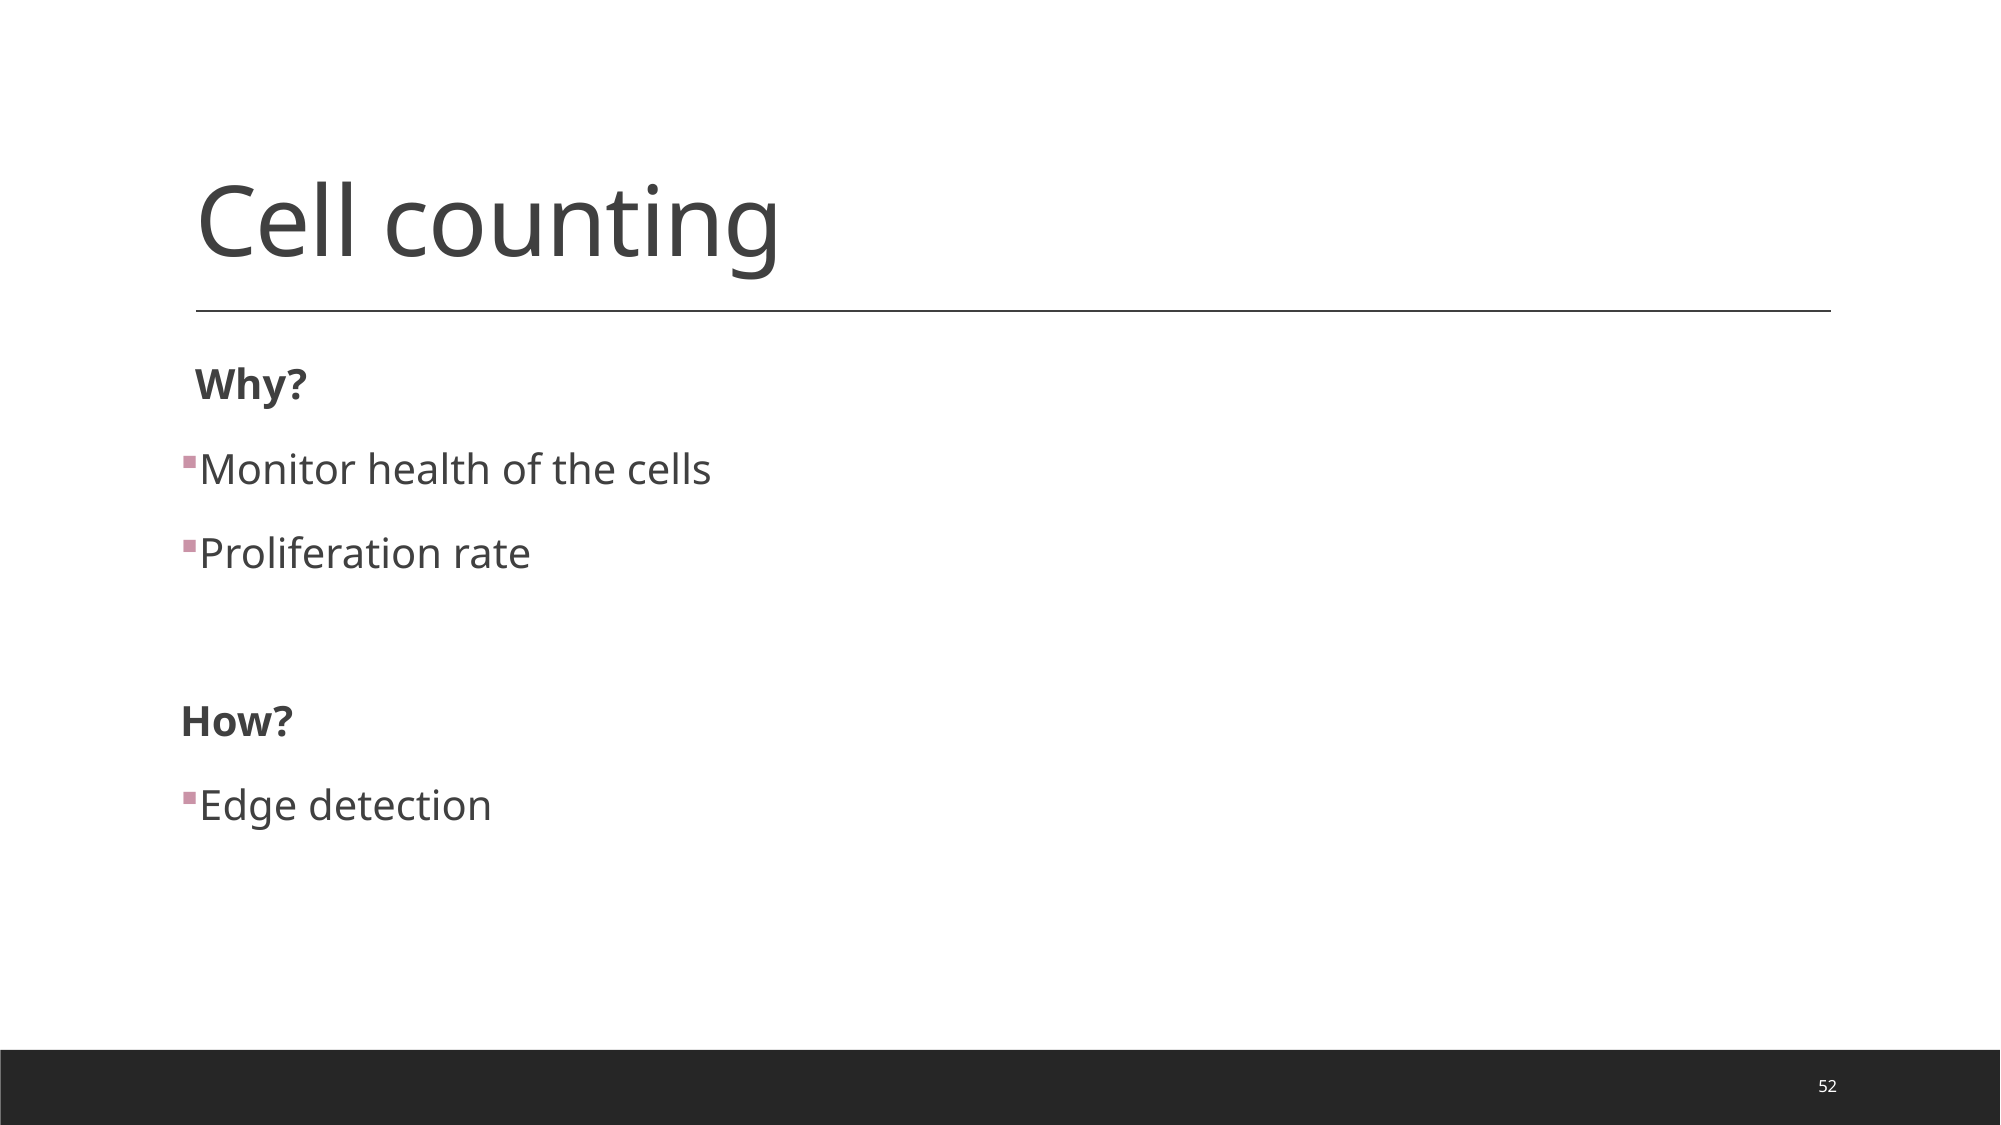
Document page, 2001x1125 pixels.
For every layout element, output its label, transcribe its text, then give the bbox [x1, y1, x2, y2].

title Cell counting [180, 47, 1830, 285]
slide_number 52 [1803, 1057, 1932, 1118]
list Why? Monitor health of the cells Proliferation rate How? Edge detection [180, 345, 1830, 963]
